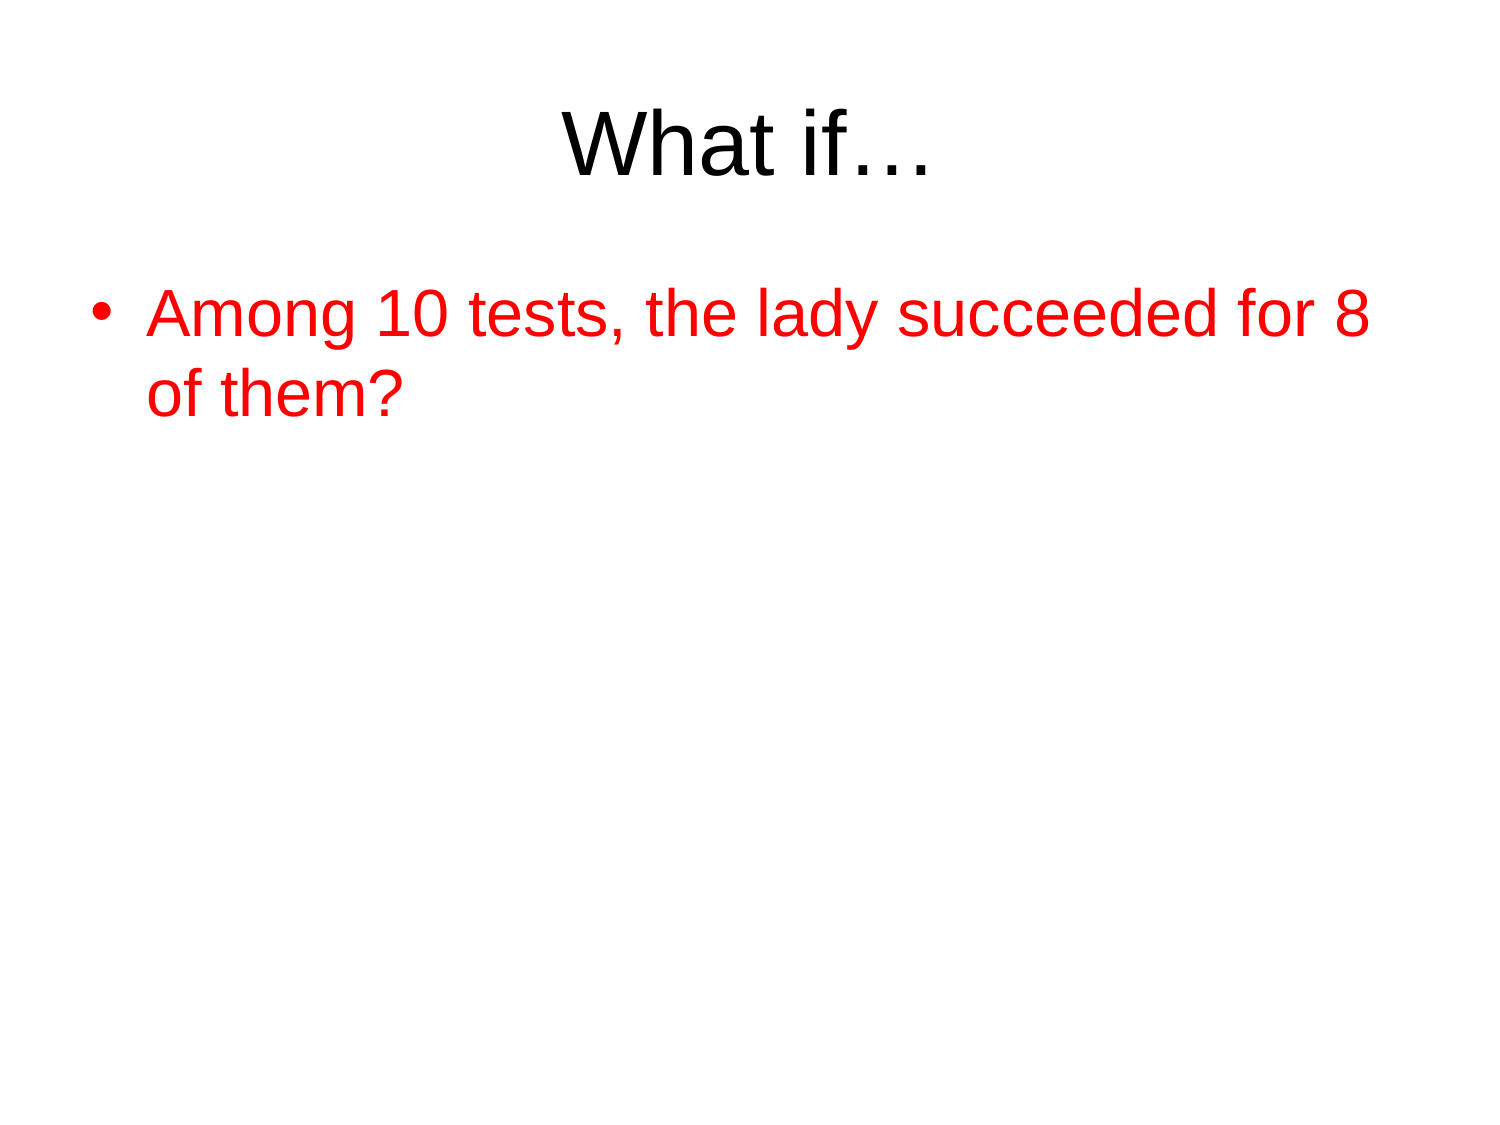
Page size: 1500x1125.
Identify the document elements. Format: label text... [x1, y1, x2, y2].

list Among 10 tests, the lady succeeded for 8 of them? [75, 262, 1425, 1005]
title What if… [75, 45, 1425, 233]
